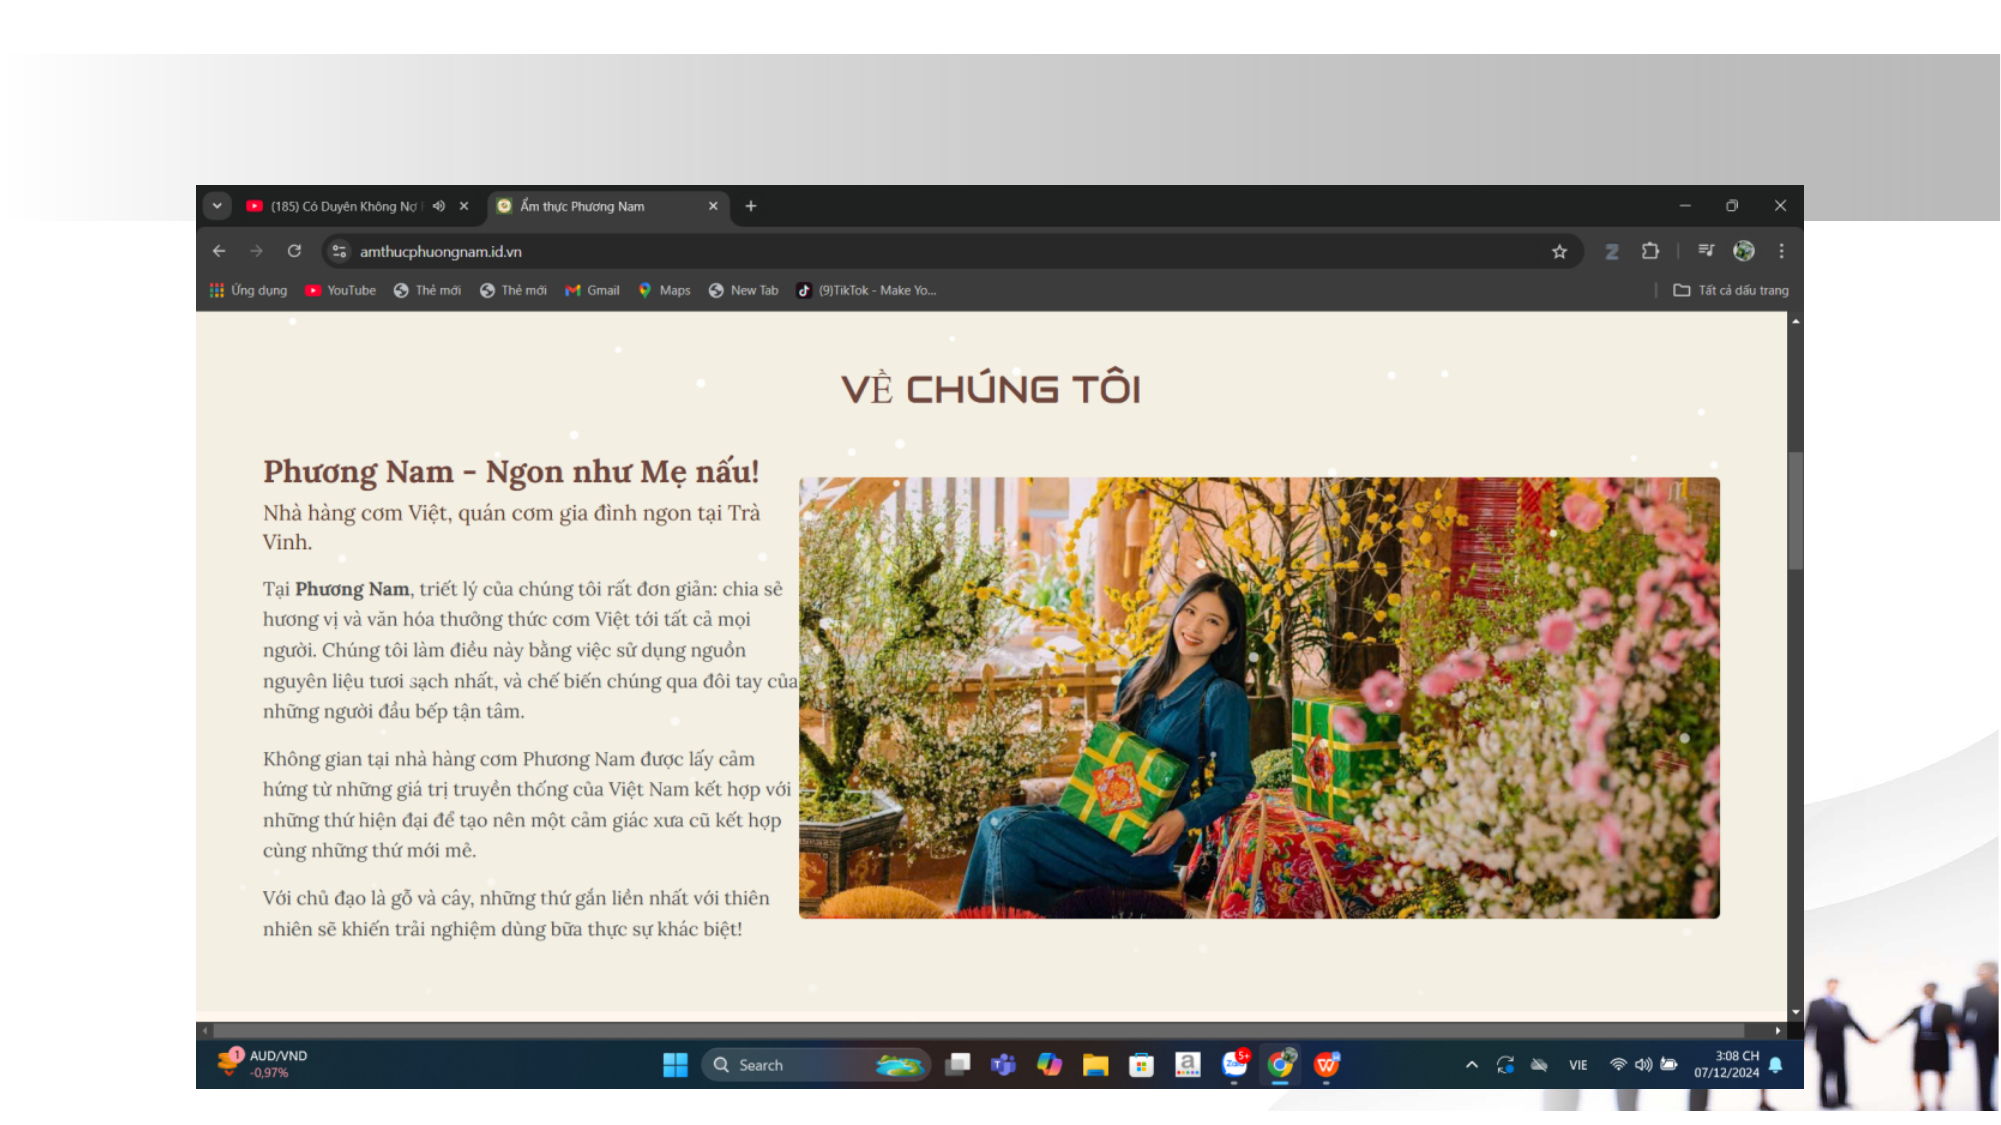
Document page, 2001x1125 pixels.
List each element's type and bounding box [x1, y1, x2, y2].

picture [196, 185, 1999, 1111]
